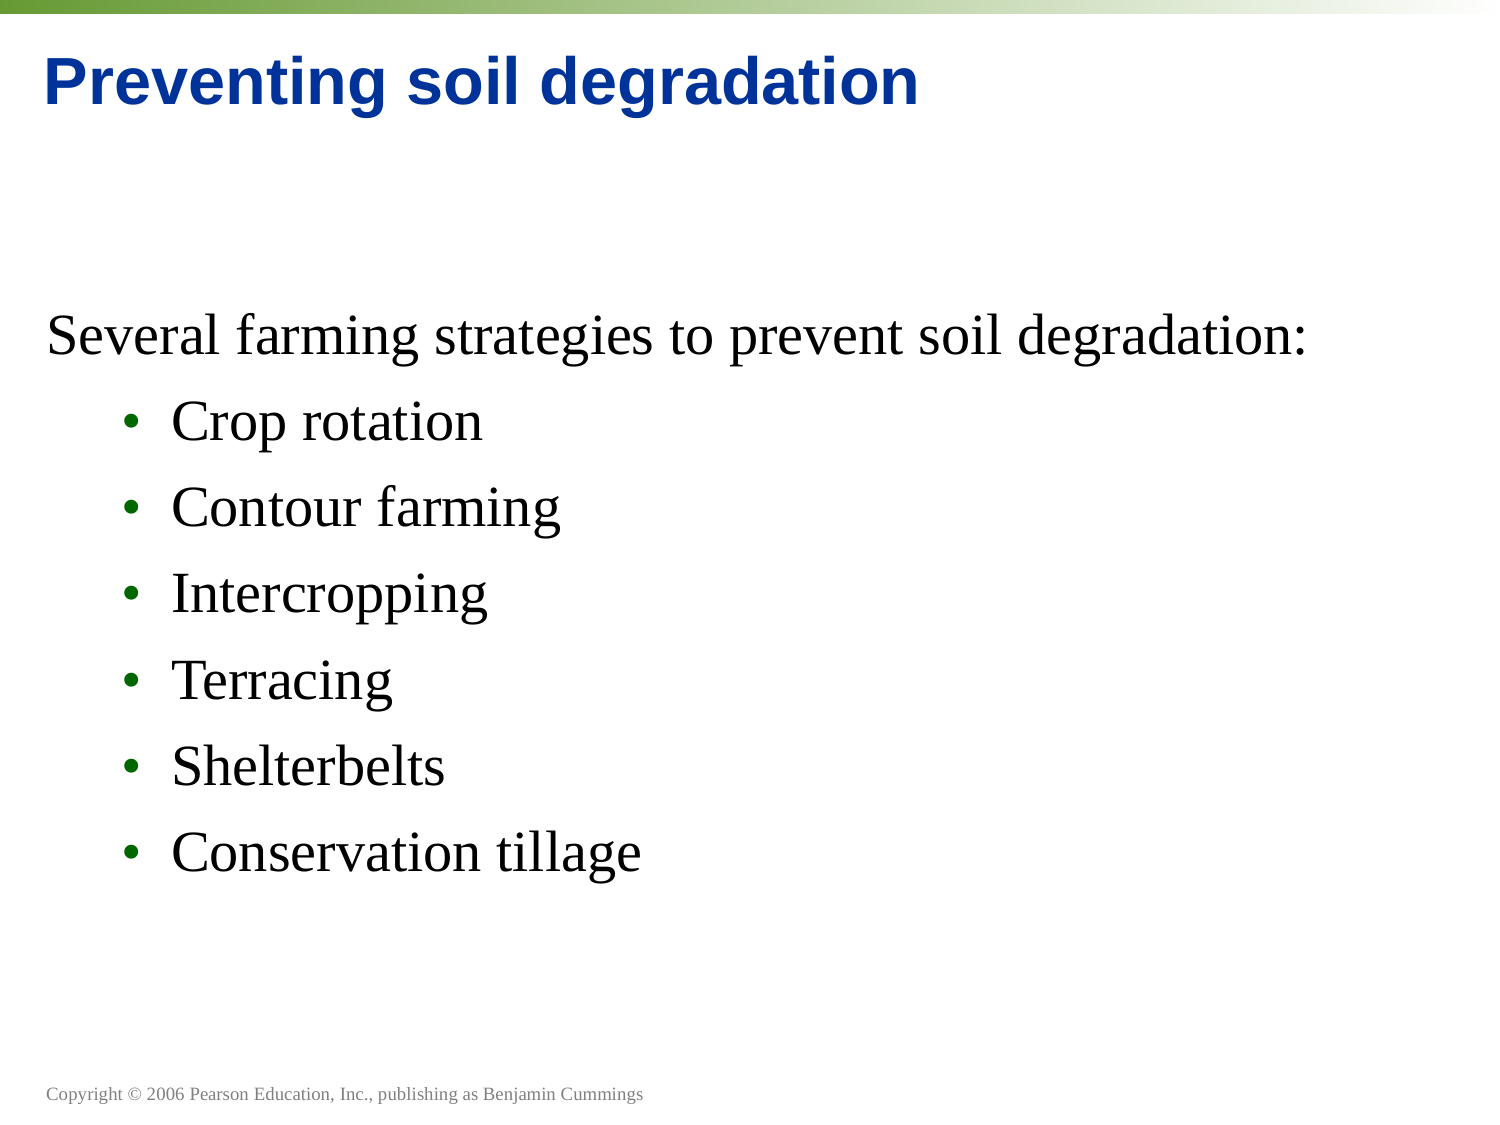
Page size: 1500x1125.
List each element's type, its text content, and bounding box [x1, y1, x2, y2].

list Several farming strategies to prevent soil degradation: • Crop rotation • Contour farming • Intercropping • Terracing • Shelterbelts • Conservation tillage [31, 274, 1474, 907]
title Preventing soil degradation [43, 29, 1469, 118]
